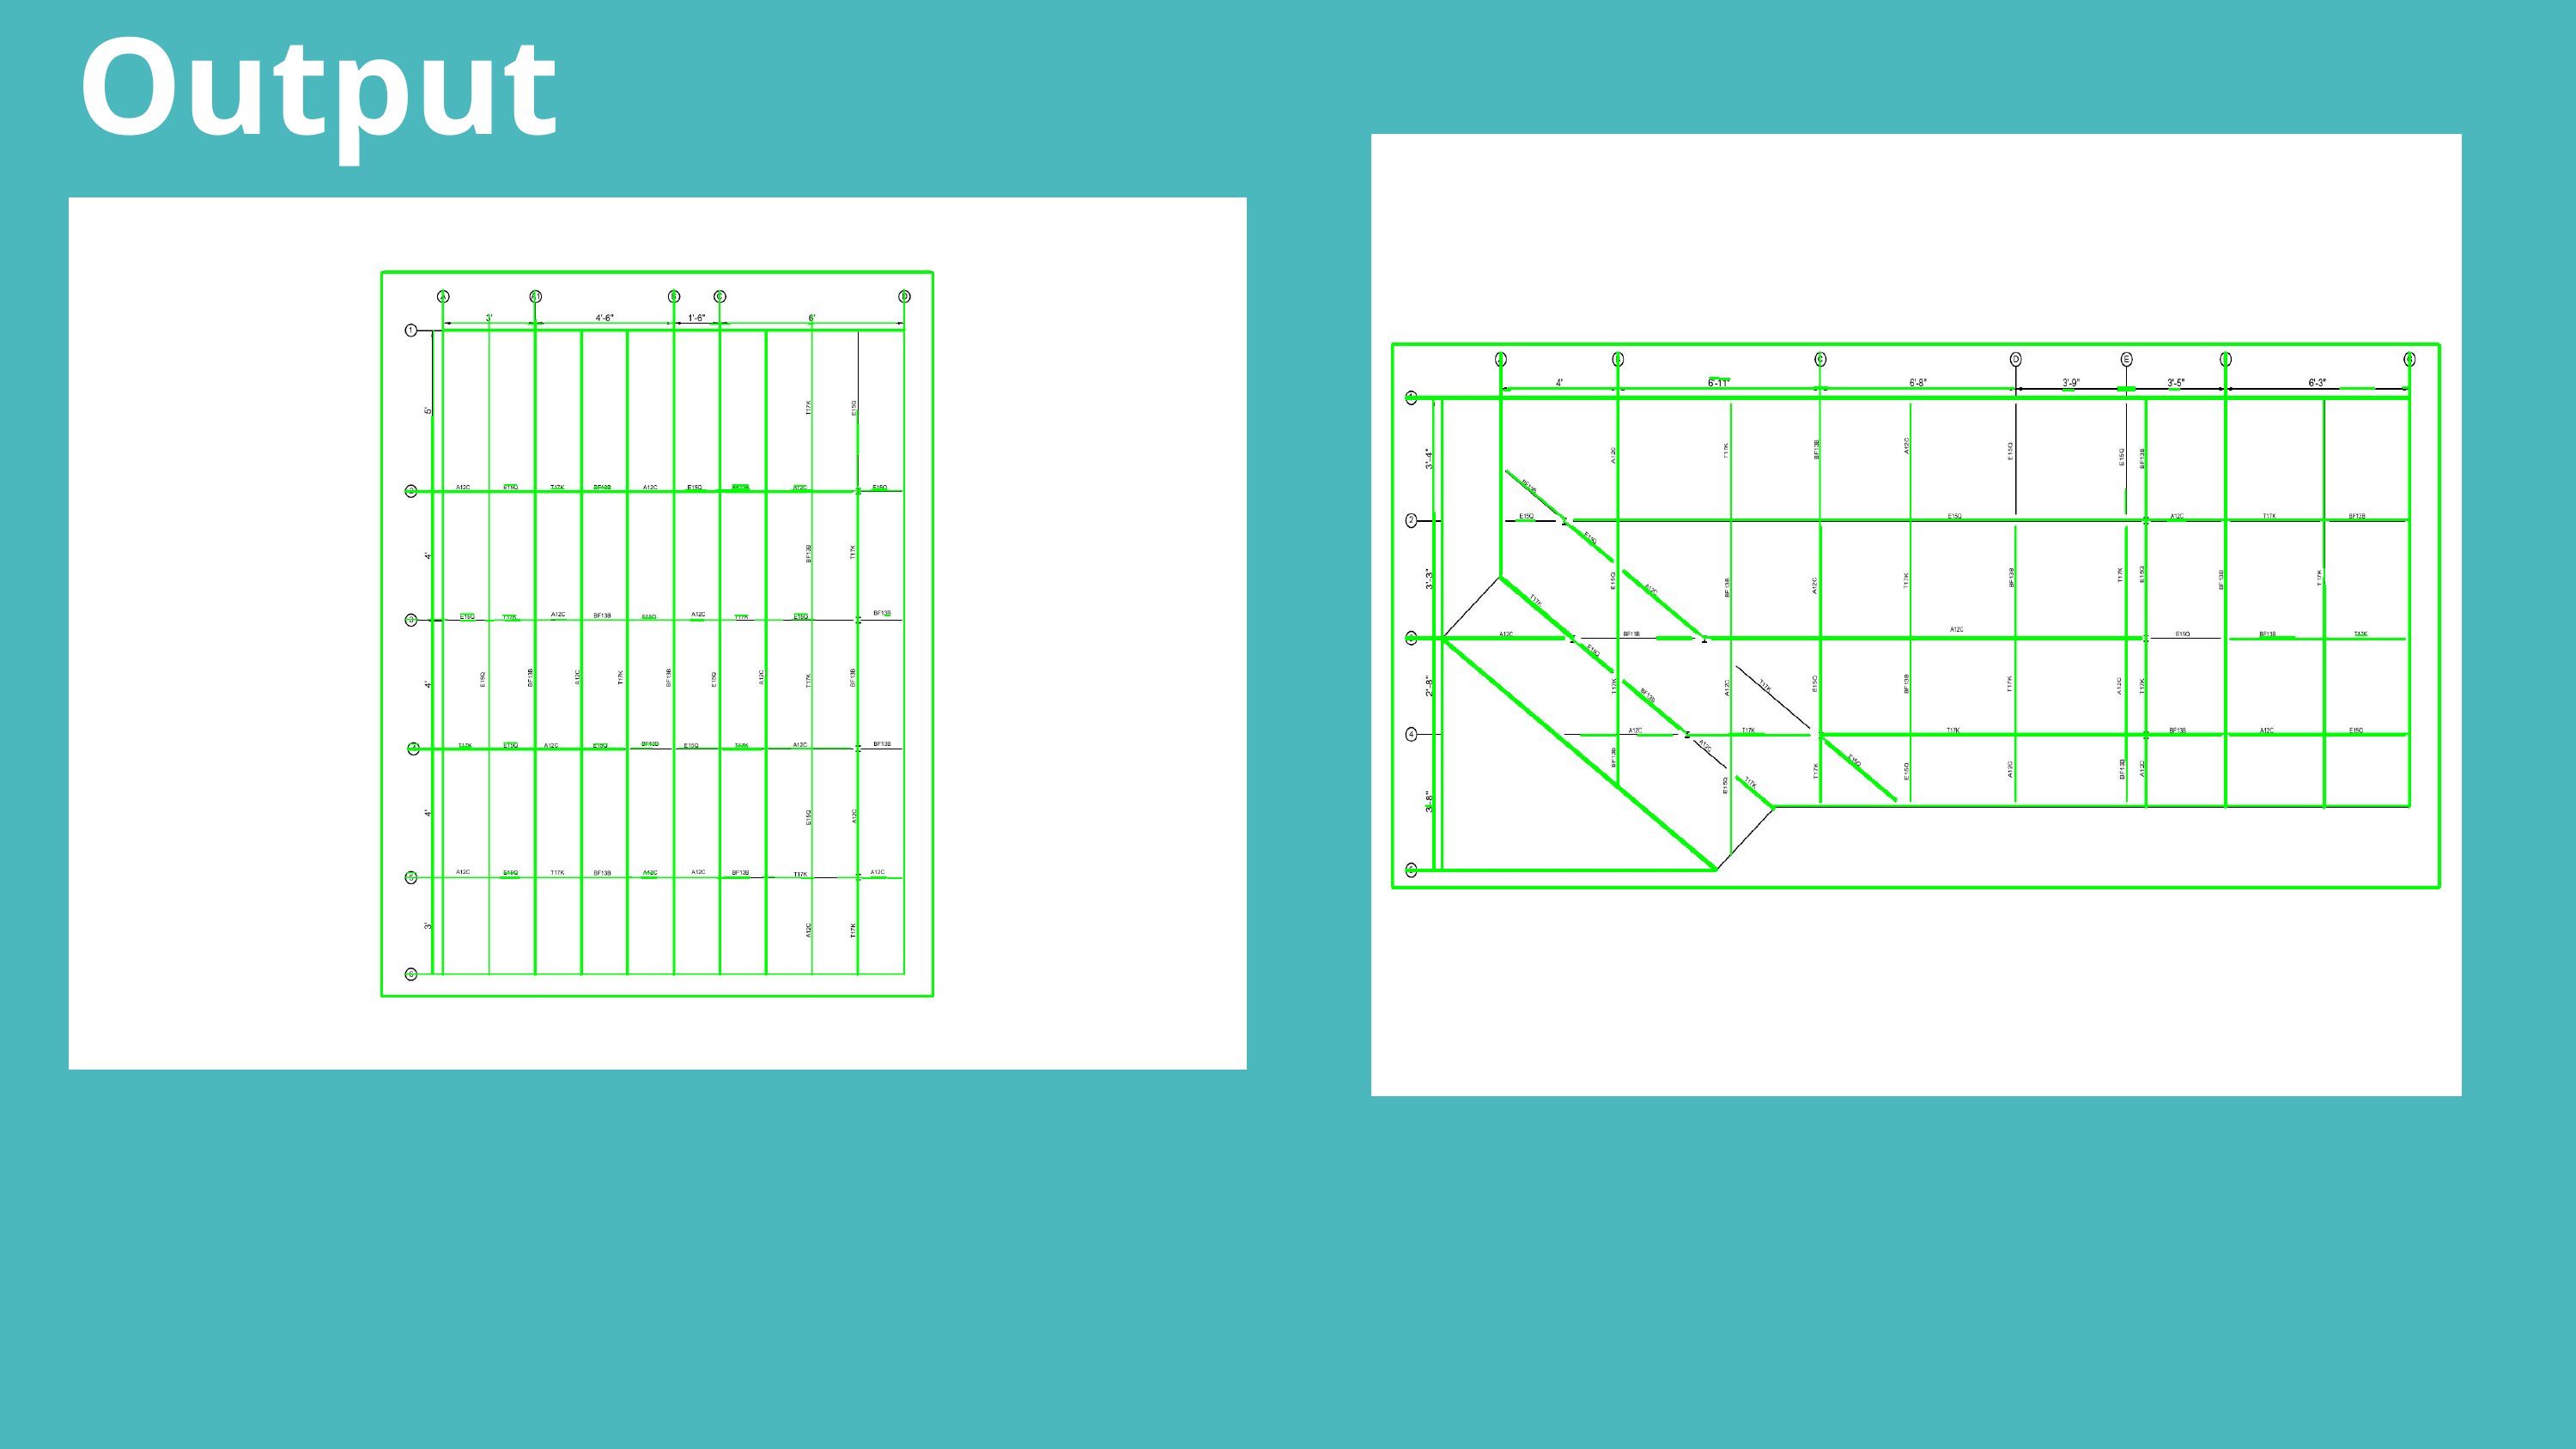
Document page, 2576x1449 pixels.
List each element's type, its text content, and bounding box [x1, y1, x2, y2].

picture [1371, 134, 2462, 1096]
picture [68, 197, 1247, 1070]
text_box Output [76, 0, 2459, 161]
